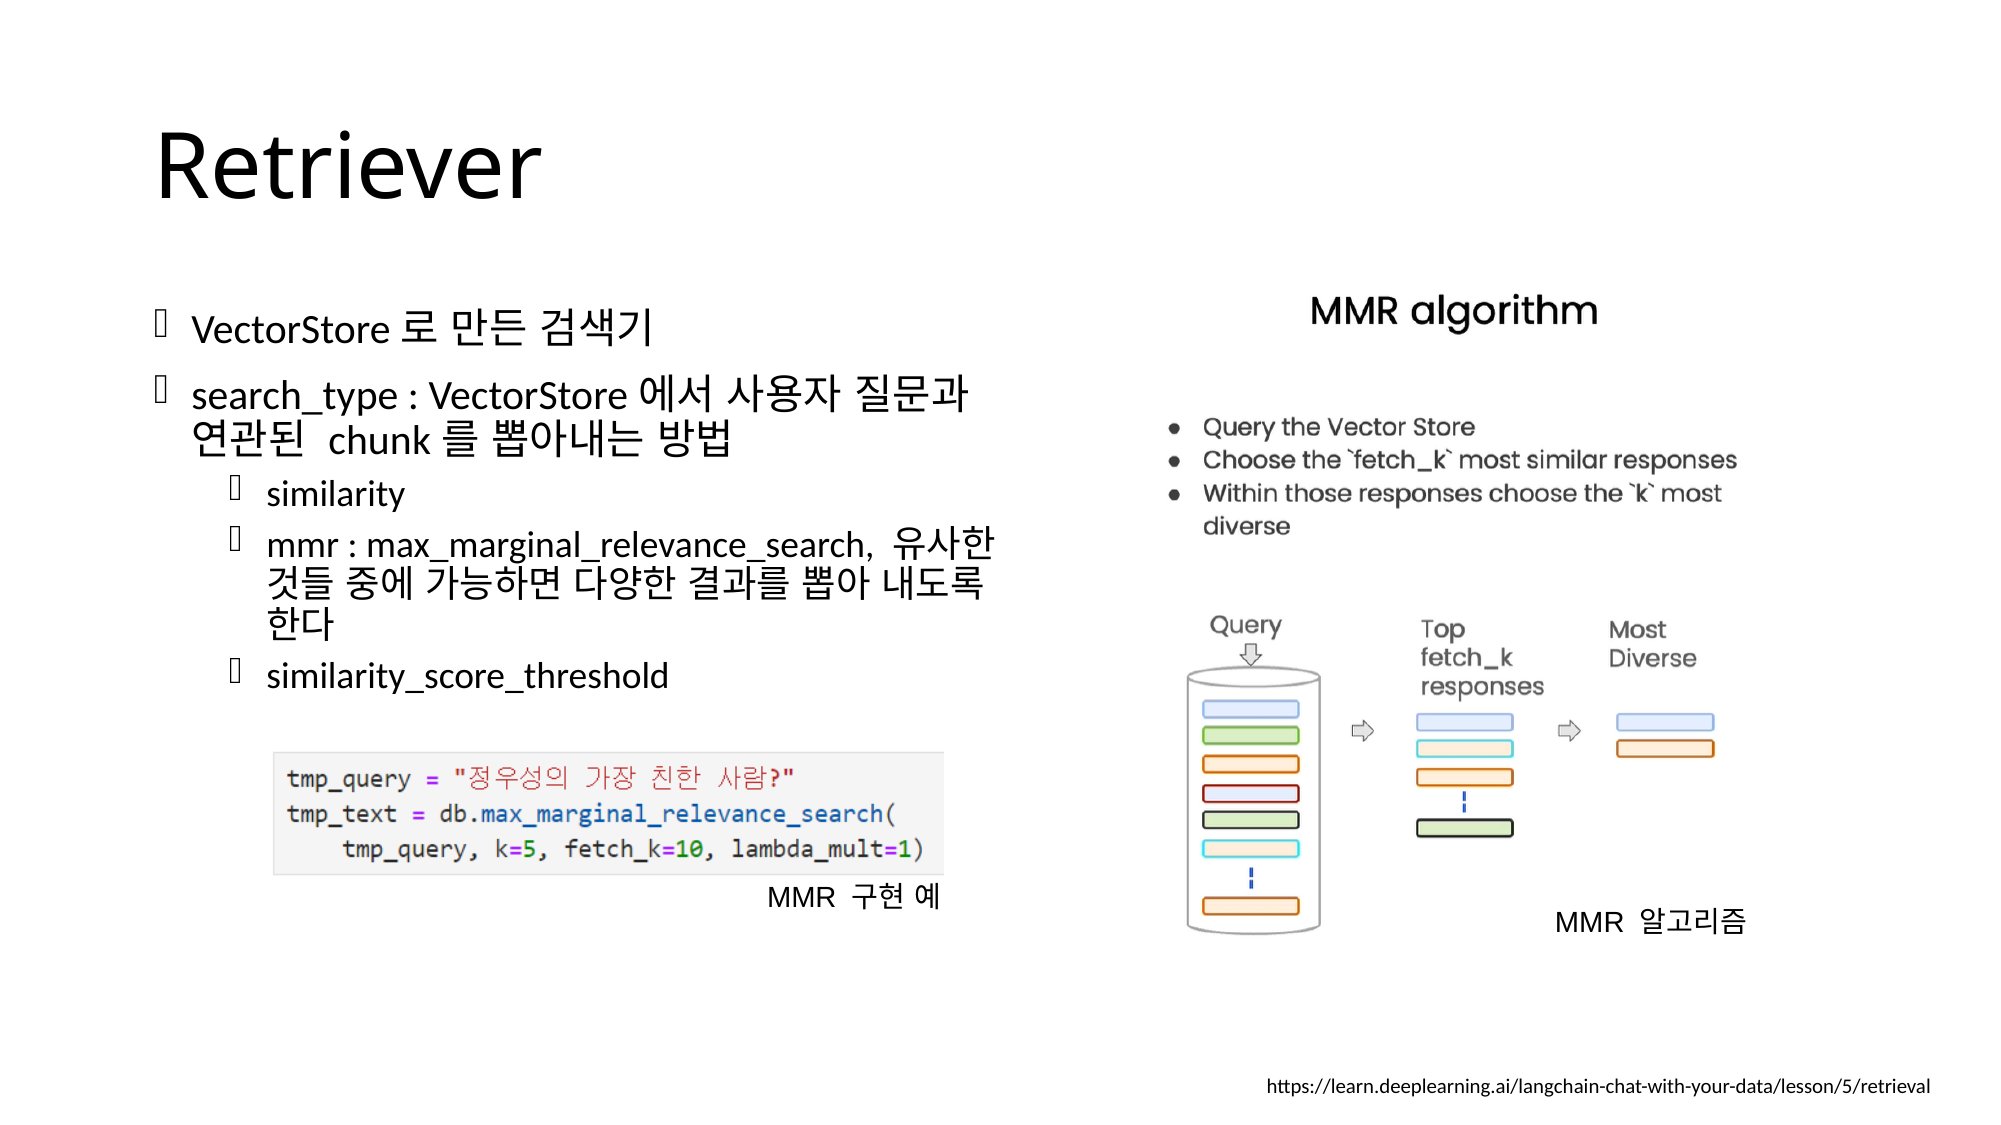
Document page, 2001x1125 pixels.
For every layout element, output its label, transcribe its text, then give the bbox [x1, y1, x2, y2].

text_box https://learn.deeplearning.ai/langchain-chat-with-your-data/lesson/5/retrieval [1251, 1065, 1976, 1105]
title Retriever [138, 60, 1864, 278]
text_box MMR 구현 예 [752, 870, 956, 921]
list VectorStore로 만든 검색기 search_type : VectorStore에서 사용자 질문과 연관된 chunk를 뽑아내는 방법 similarity mmr : max_marginal_relevance_search, 유사한 것들 중에 가능하면 다양한 결과를 뽑아 내도록 한다 similarity_score_threshold [138, 299, 1057, 1003]
picture [1089, 277, 1820, 976]
picture [268, 739, 944, 892]
